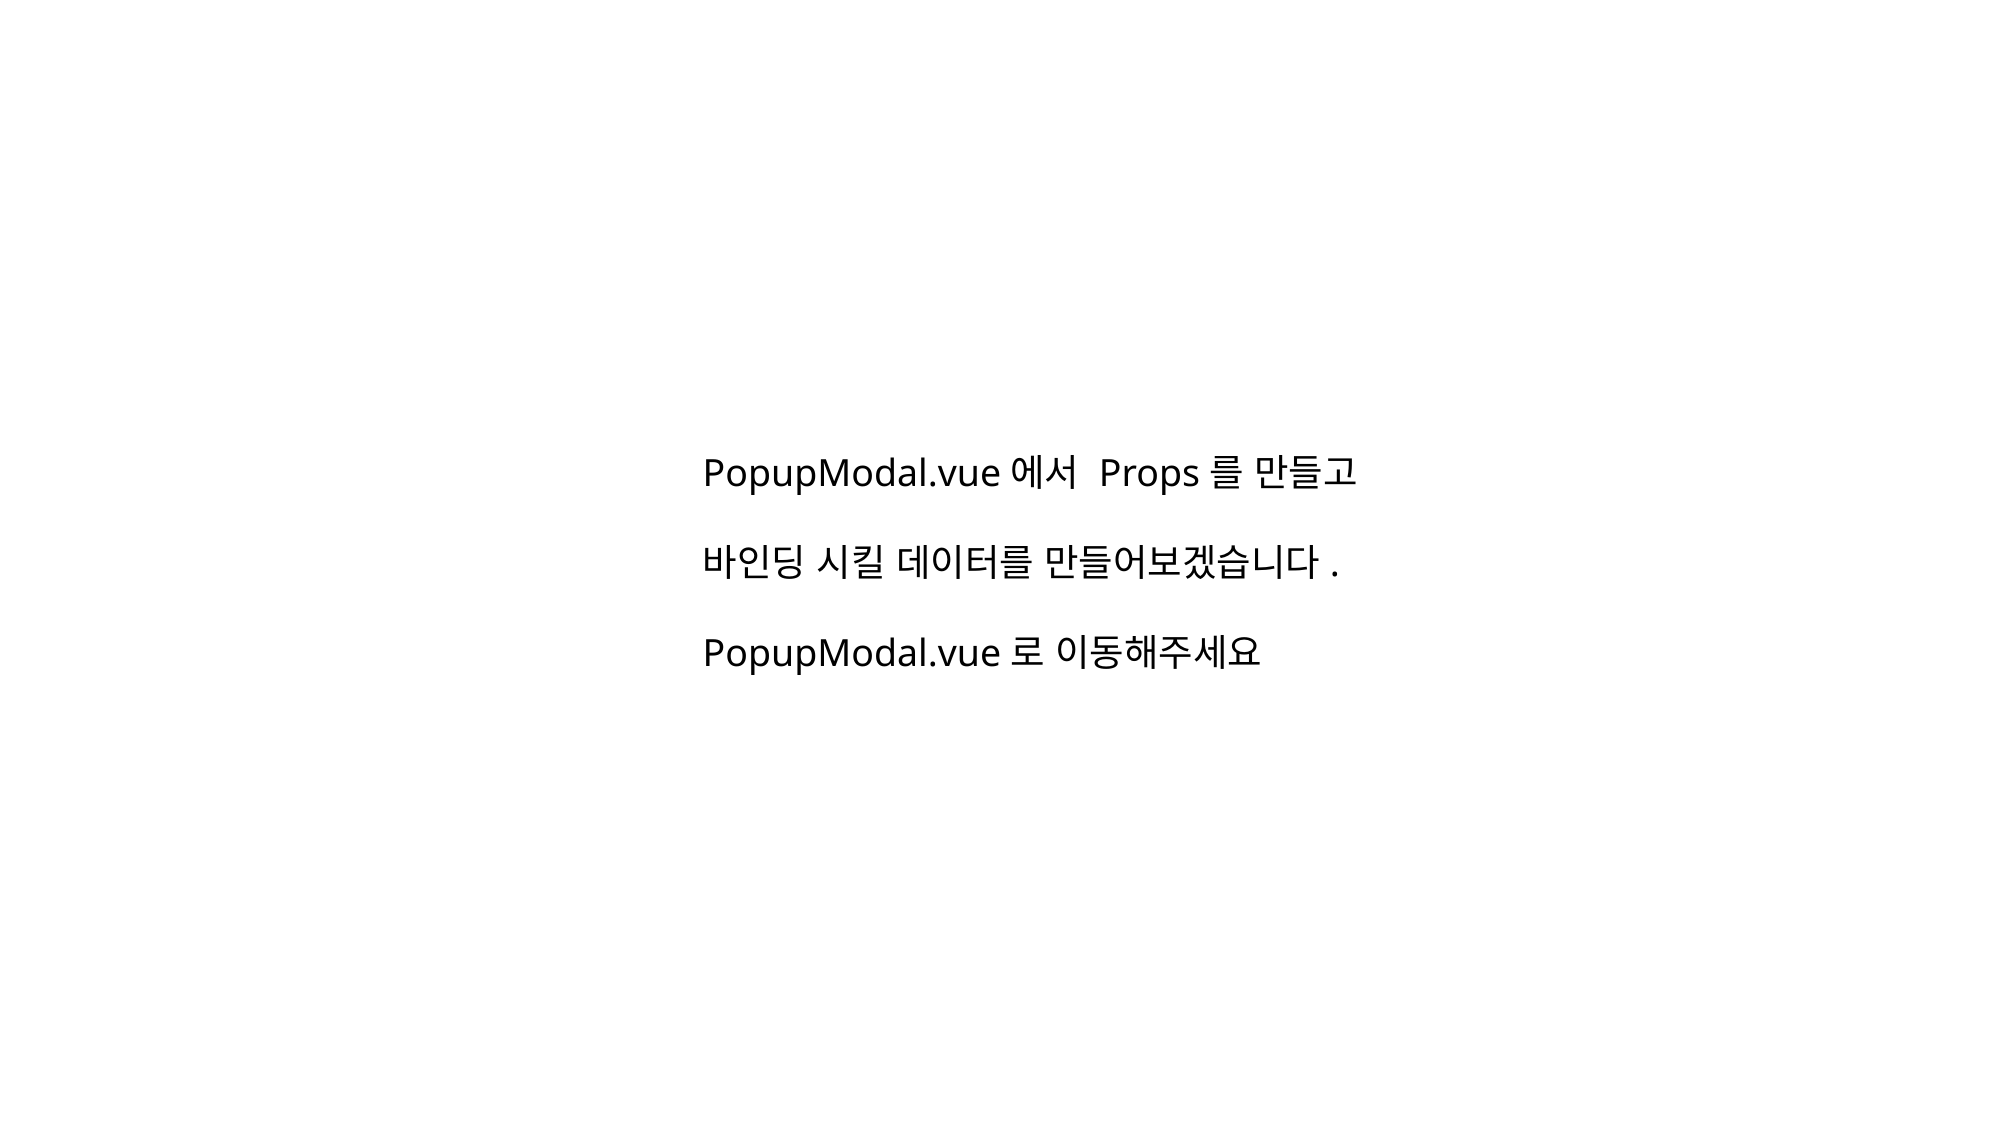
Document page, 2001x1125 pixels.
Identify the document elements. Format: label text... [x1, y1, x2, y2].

text_box PopupModal.vue에서 Props를 만들고 바인딩 시킬 데이터를 만들어보겠습니다. PopupModal.vue로 이동해주세요 [687, 441, 1384, 681]
